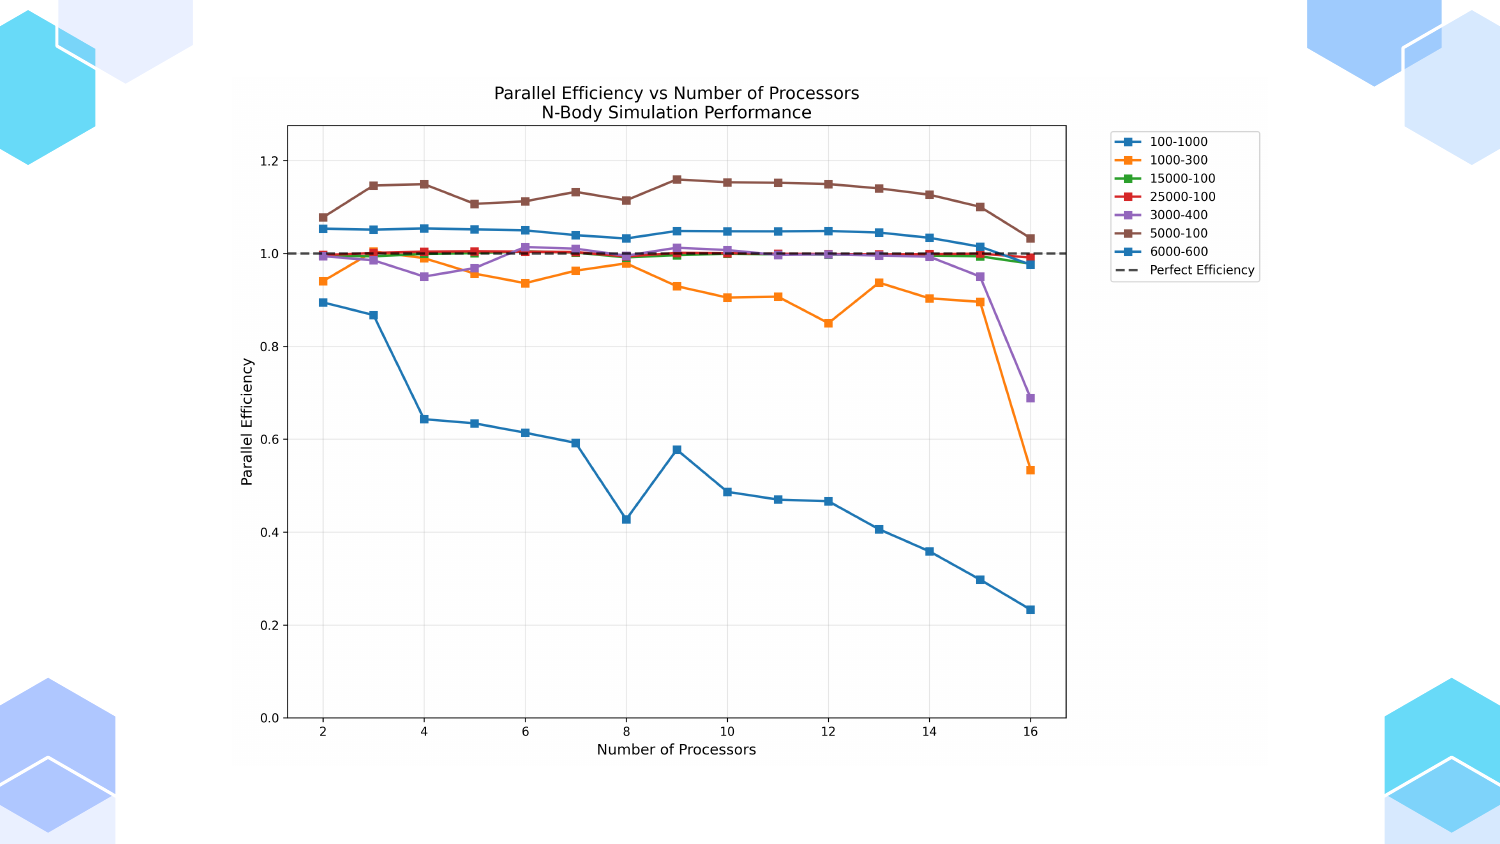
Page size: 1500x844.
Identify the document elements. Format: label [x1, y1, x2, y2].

picture [231, 77, 1268, 767]
